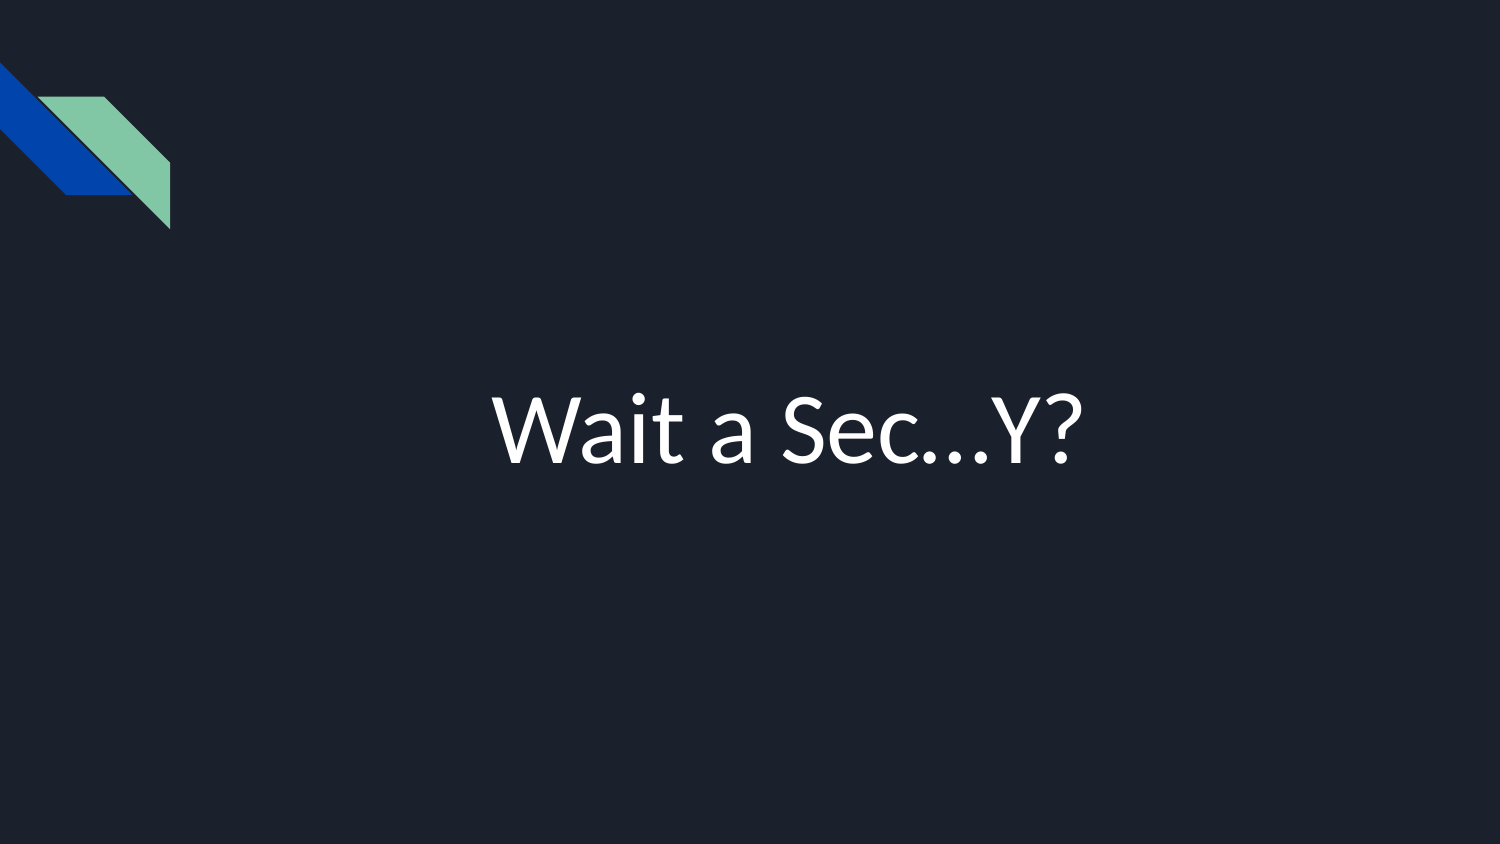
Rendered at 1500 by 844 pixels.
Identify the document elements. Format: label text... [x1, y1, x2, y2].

list Wait a Sec…Y? [452, 338, 1203, 506]
